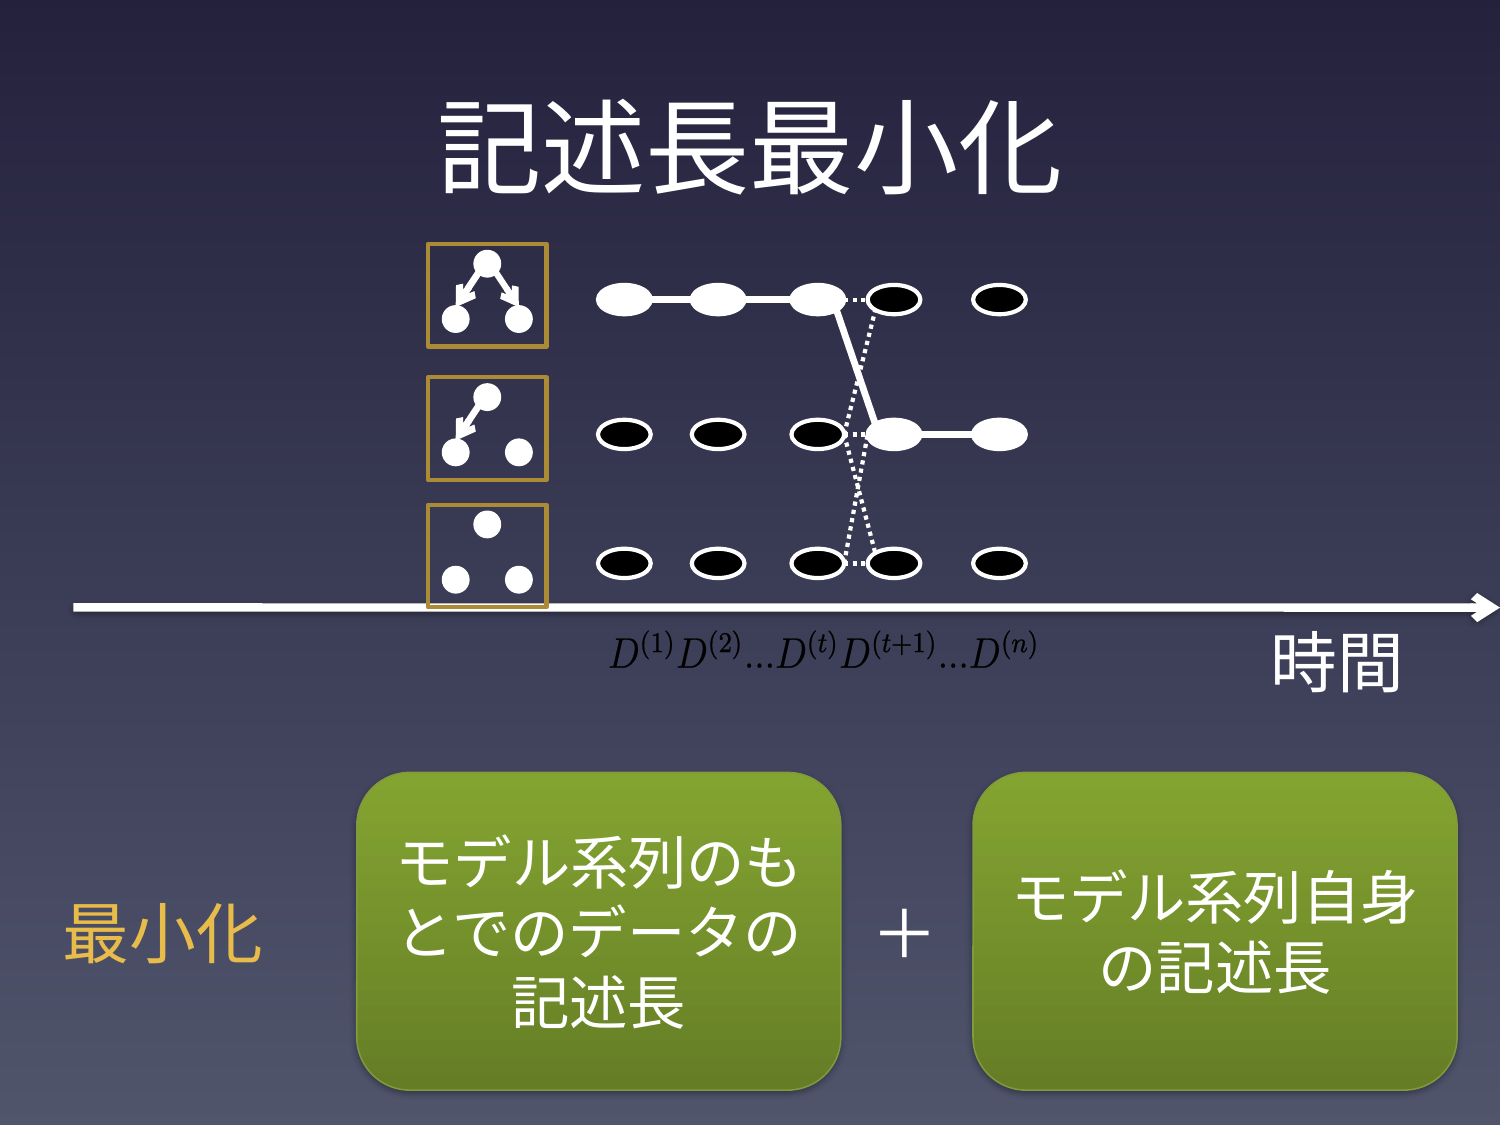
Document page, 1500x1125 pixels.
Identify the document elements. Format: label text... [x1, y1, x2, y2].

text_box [427, 243, 1036, 668]
text_box 時間 [1255, 615, 1420, 708]
text_box ＋ [856, 884, 953, 980]
text_box モデル系列自身の記述長 [972, 771, 1458, 1091]
text_box 最小化 [47, 884, 278, 980]
text_box モデル系列のもとでのデータの記述長 [355, 771, 842, 1091]
title 記述長最小化 [75, 75, 1425, 263]
